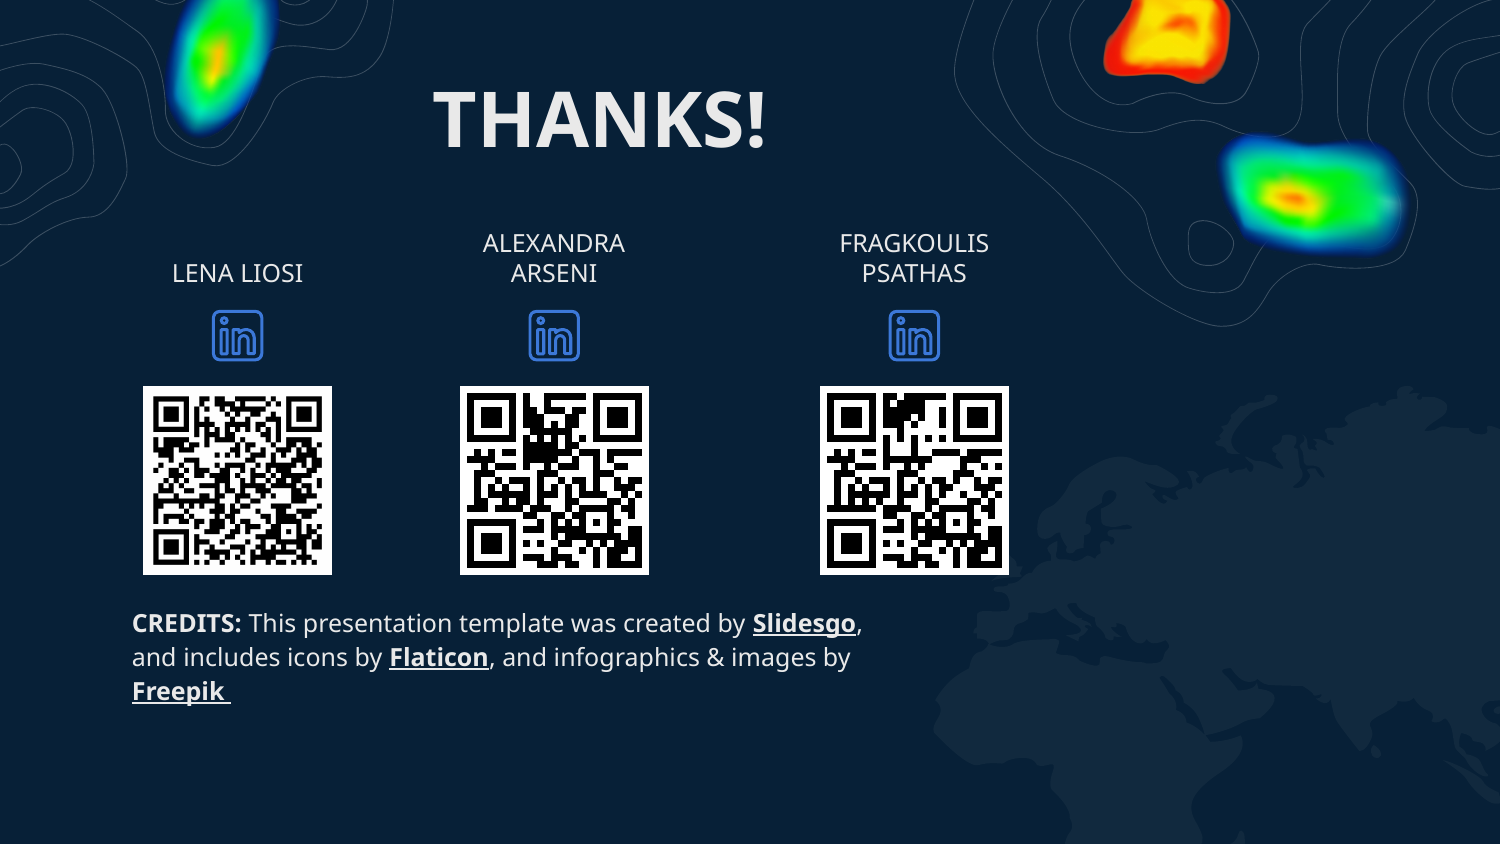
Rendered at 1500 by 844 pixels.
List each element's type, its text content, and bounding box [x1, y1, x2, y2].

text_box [211, 309, 264, 362]
subtitle FRAGKOULIS PSATHAS [768, 231, 872, 303]
picture [143, 0, 305, 145]
picture [820, 386, 1009, 575]
picture [179, 0, 265, 126]
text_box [888, 309, 941, 362]
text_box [877, 0, 1500, 401]
subtitle ALEXANDRA ARSENI [423, 231, 686, 303]
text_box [528, 309, 581, 362]
title THANKS! [417, 55, 872, 148]
picture [143, 386, 333, 575]
subtitle LENA LIOSI [138, 231, 338, 303]
picture [459, 386, 649, 575]
